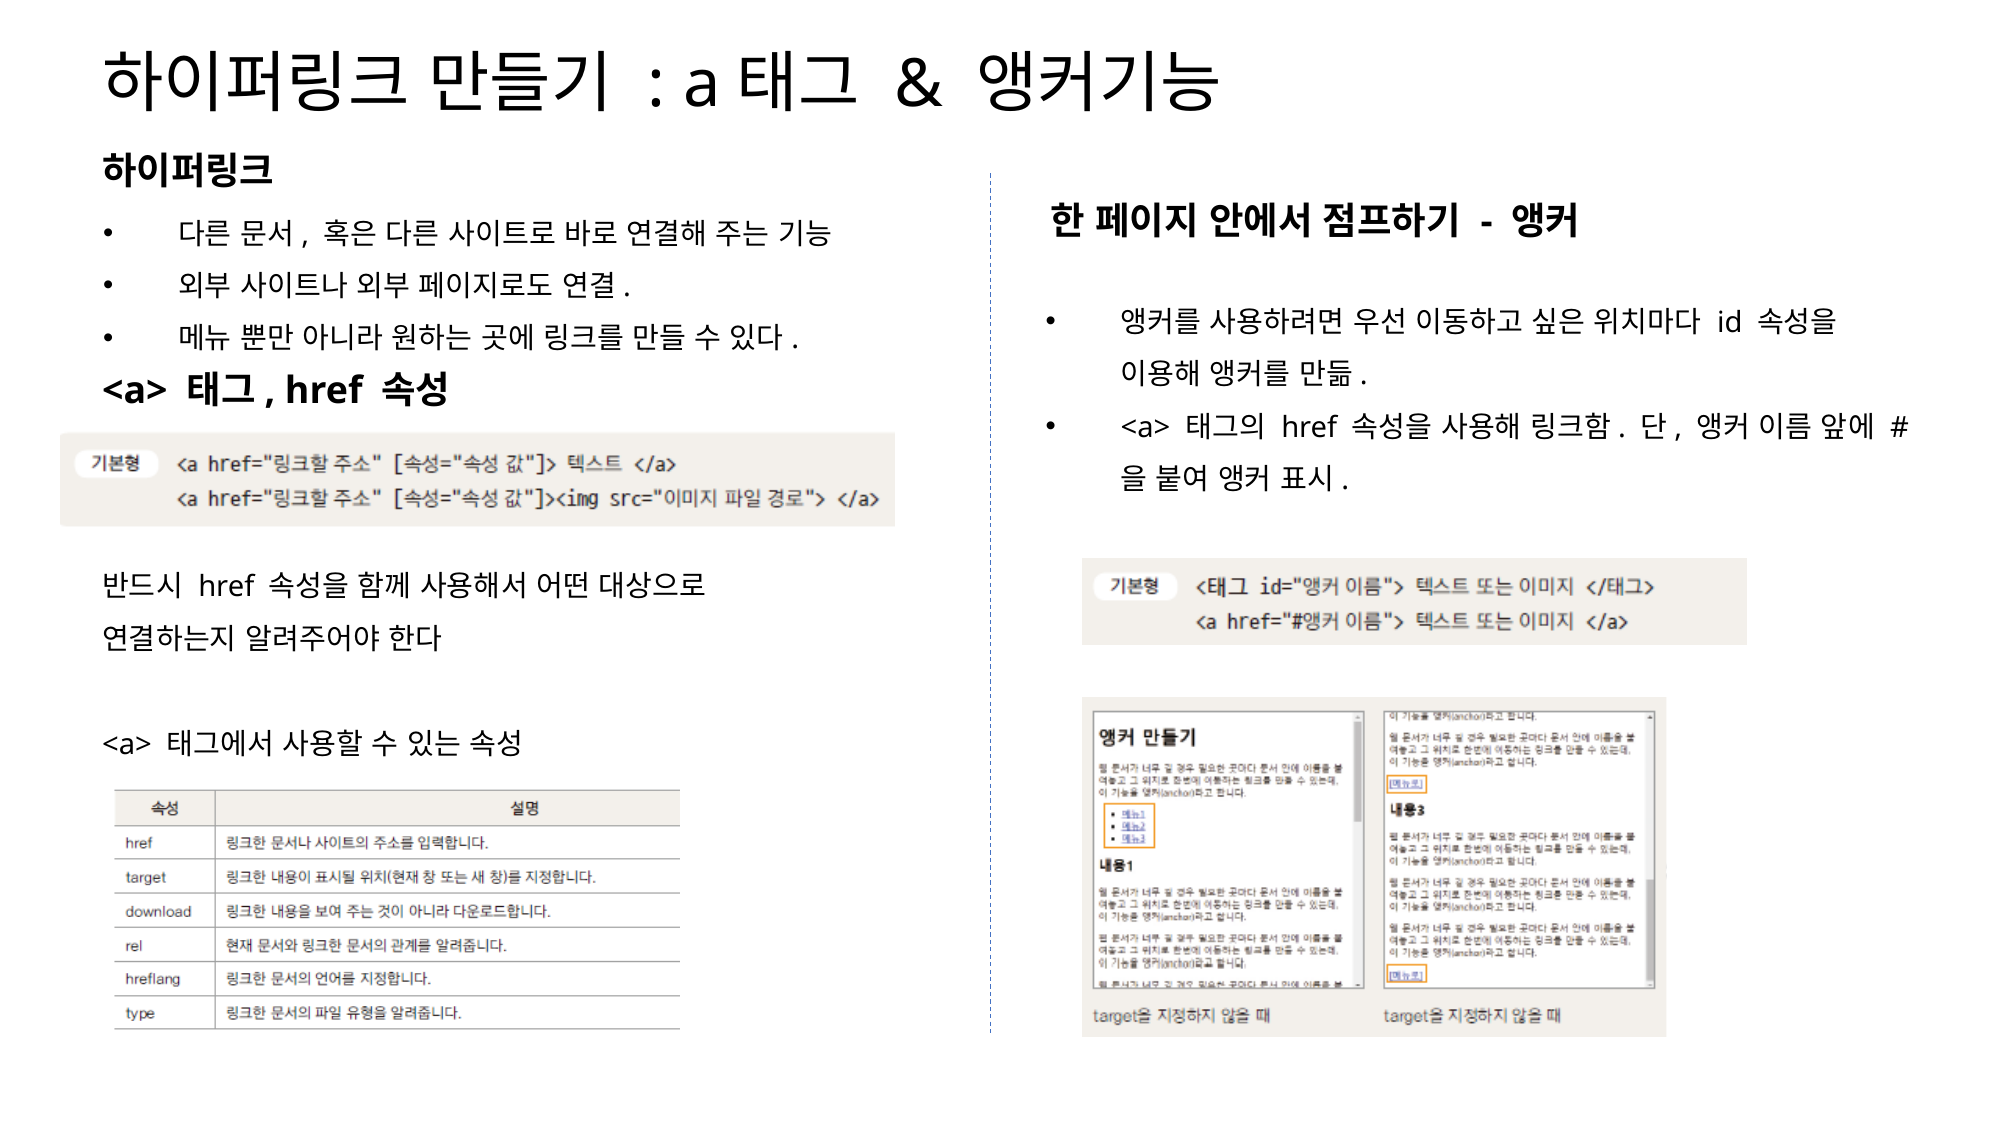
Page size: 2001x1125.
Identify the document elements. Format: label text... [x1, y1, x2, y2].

picture [1082, 558, 1747, 645]
title 하이퍼링크 만들기 : a태그 & 앵커기능 [87, 29, 1480, 140]
text_box 반드시 href 속성을 함께 사용해서 어떤 대상으로 연결하는지 알려주어야 한다 <a> 태그에서 사용할 수 있는 속성 [87, 542, 791, 768]
picture [1081, 697, 1667, 1037]
text_box <a> 태그, href 속성 [87, 359, 868, 419]
picture [106, 780, 680, 1043]
text_box 앵커를 사용하려면 우선 이동하고 싶은 위치마다 id 속성을 이용해 앵커를 만듦. <a> 태그의 href 속성을 사용해 링크함. 단, 앵커 이름 앞에 #을 붙여 앵커 표시. [1030, 278, 1928, 503]
text_box 하이퍼링크 [87, 139, 868, 200]
text_box 다른 문서, 혹은 다른 사이트로 바로 연결해 주는 기능 외부 사이트나 외부 페이지로도 연결. 메뉴 뿐만 아니라 원하는 곳에 링크를 만들 수 있다. [88, 190, 895, 363]
picture [60, 429, 895, 533]
text_box 한 페이지 안에서 점프하기 - 앵커 [1035, 190, 1816, 250]
